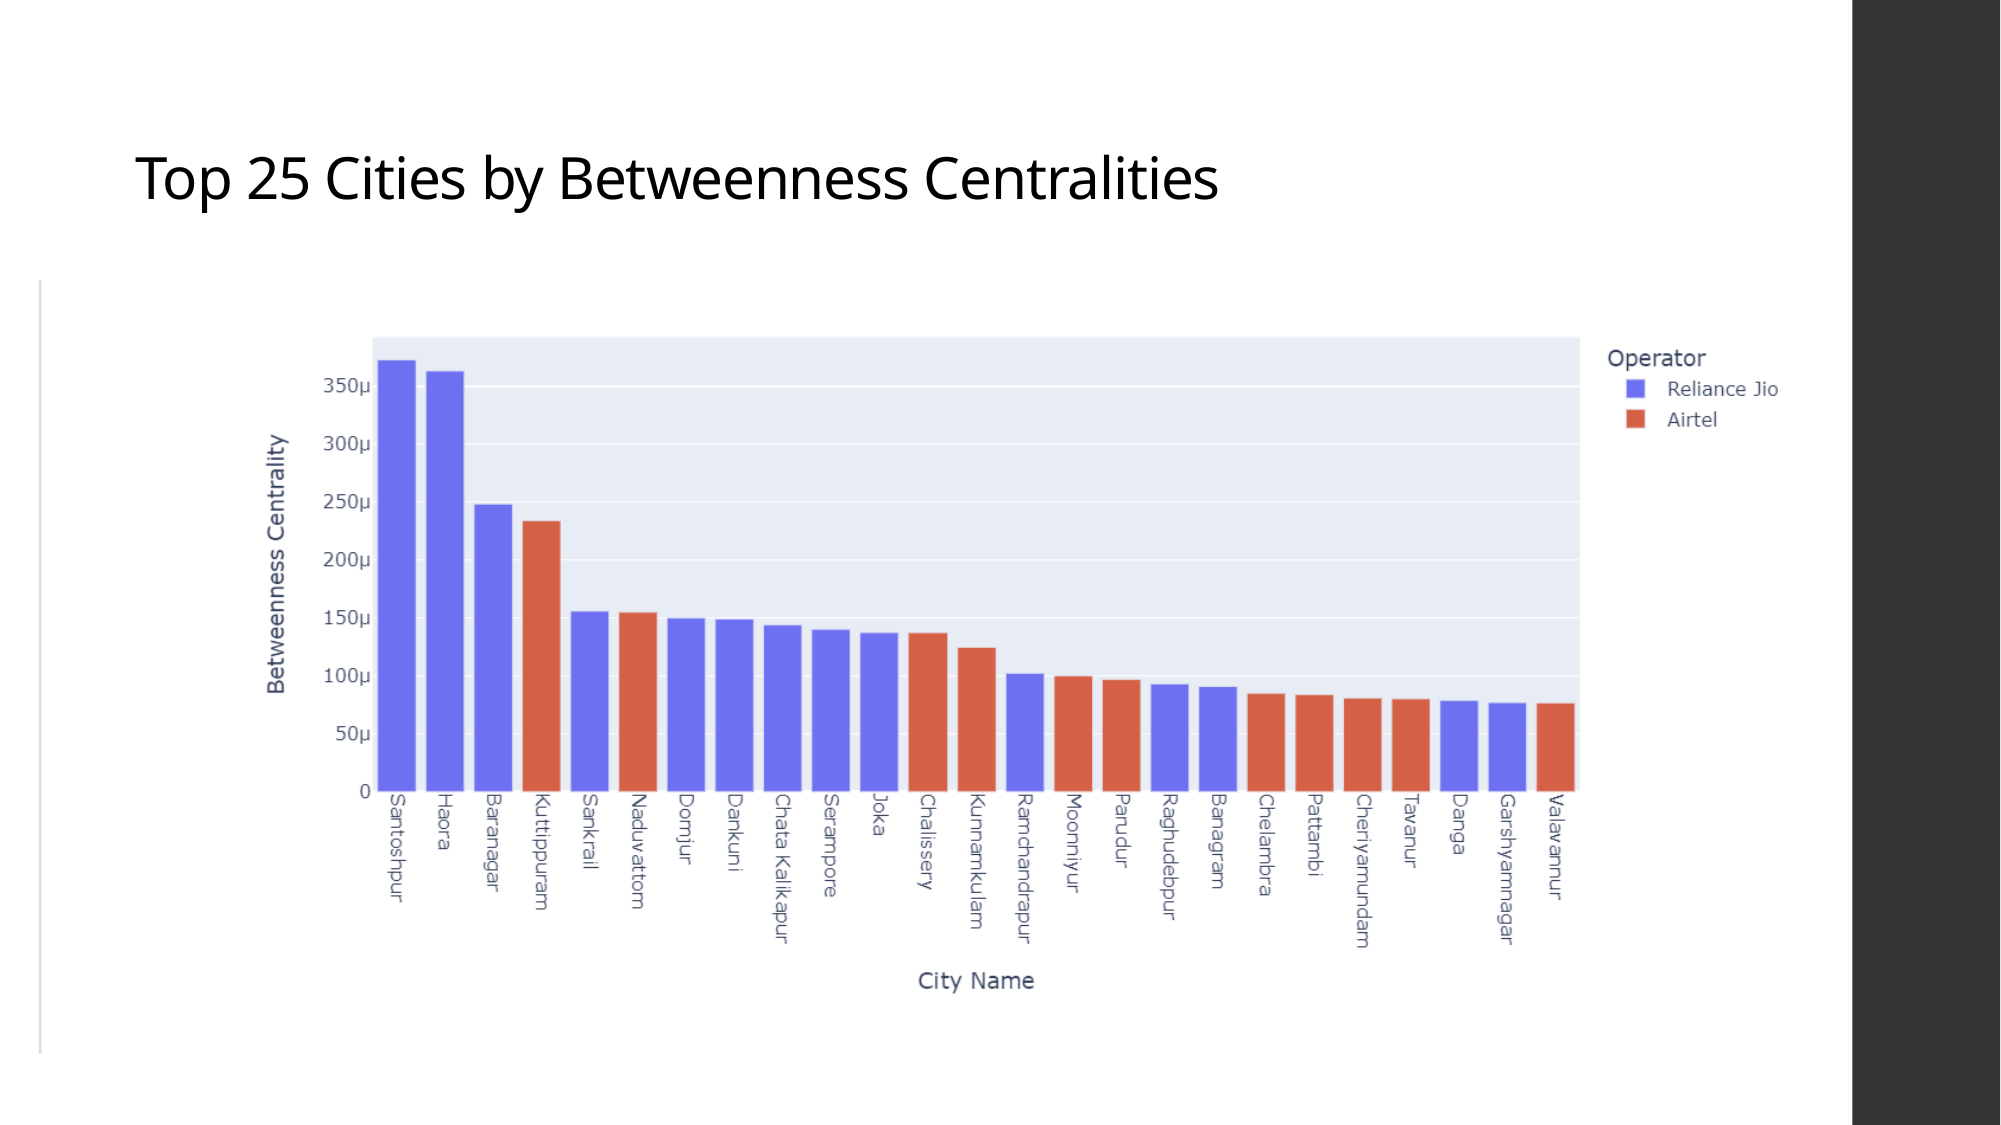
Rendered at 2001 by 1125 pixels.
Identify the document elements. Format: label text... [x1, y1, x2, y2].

title Top 25 Cities by Betweenness Centralities [120, 0, 1834, 220]
picture [38, 280, 1835, 1056]
